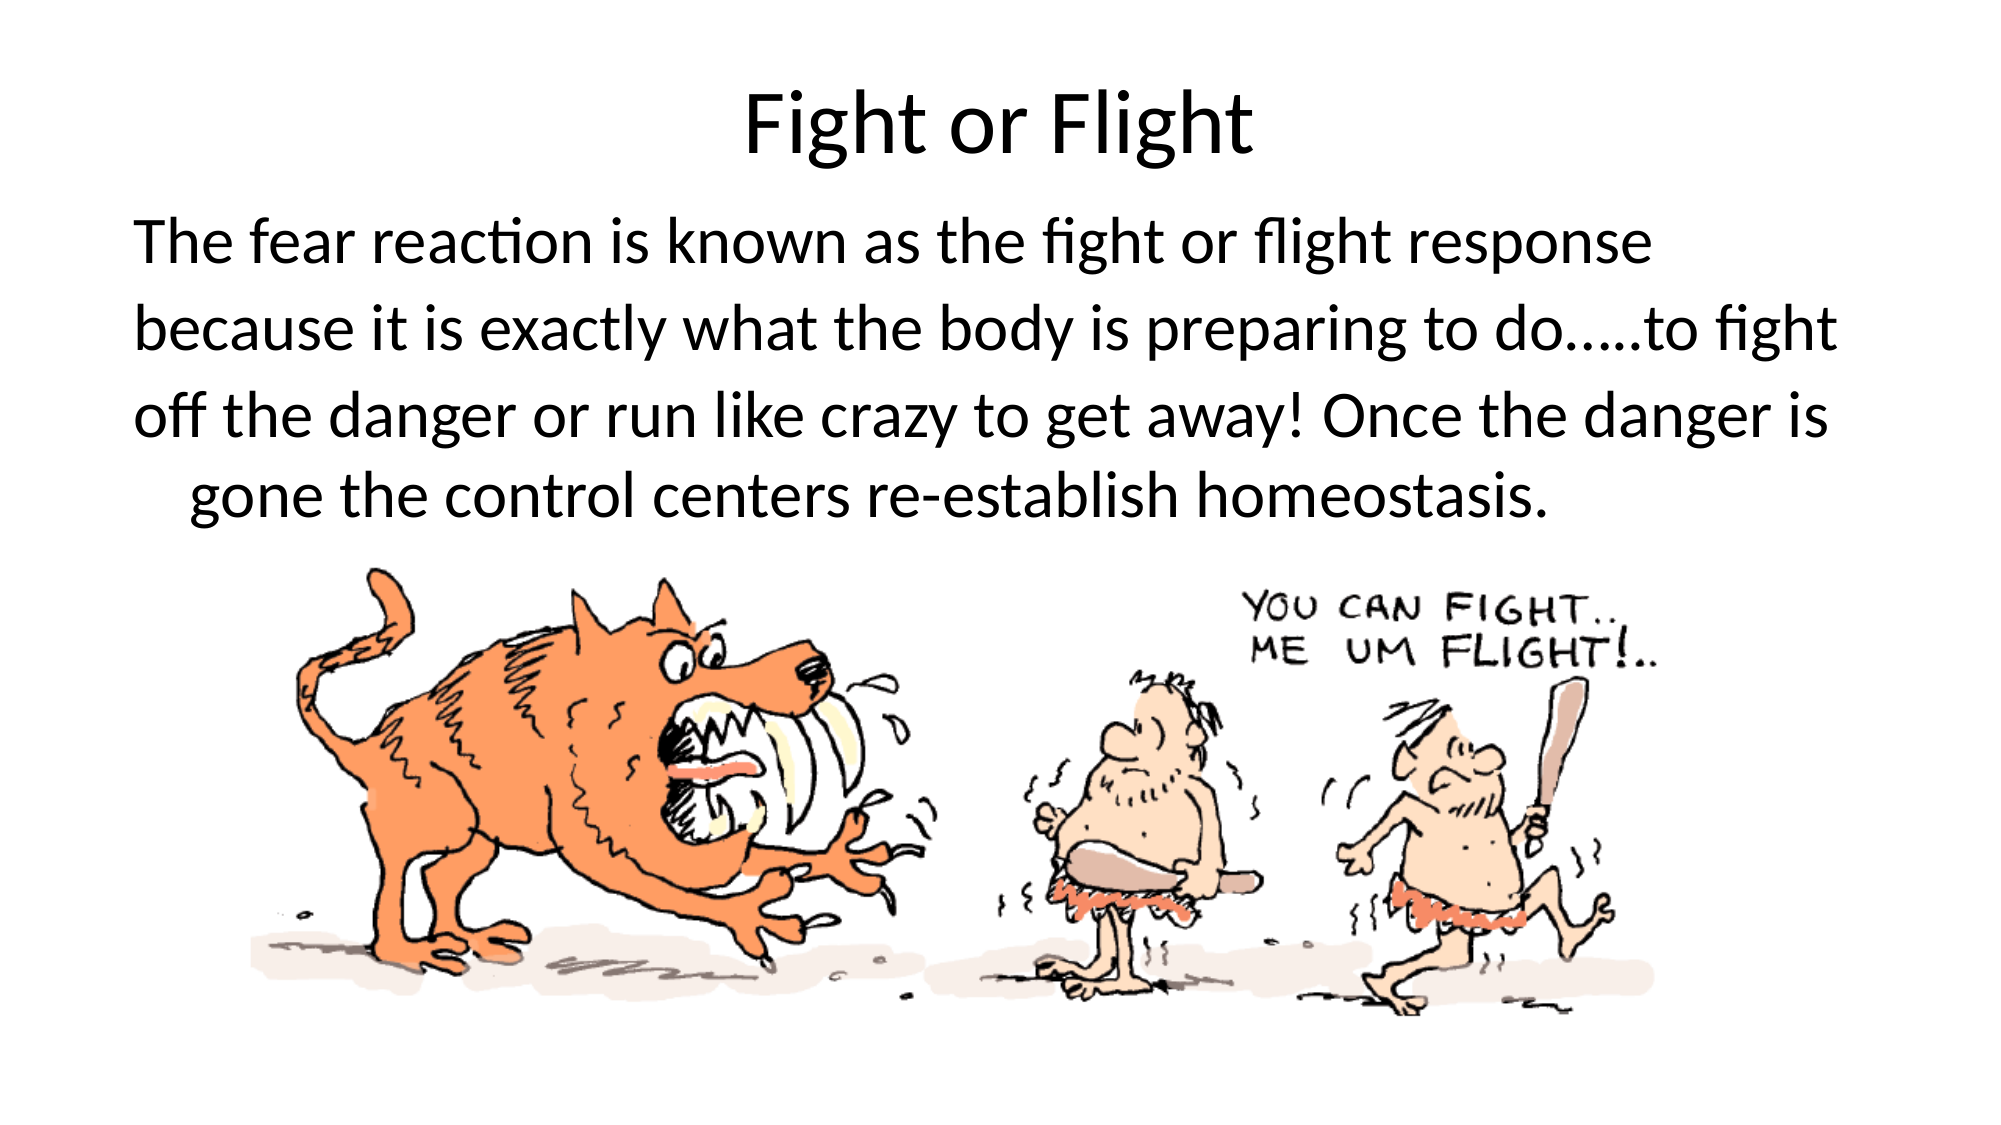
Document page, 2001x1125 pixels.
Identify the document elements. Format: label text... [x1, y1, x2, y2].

list The fear reaction is known as the fight or flight response because it is exactly what the body is preparing to do…..to fight off the danger or run like crazy to get away! Once the danger is gone the control centers re-establish homeostasis. [99, 188, 1900, 789]
picture [237, 551, 1669, 1024]
title Fight or Flight [99, 45, 1900, 188]
